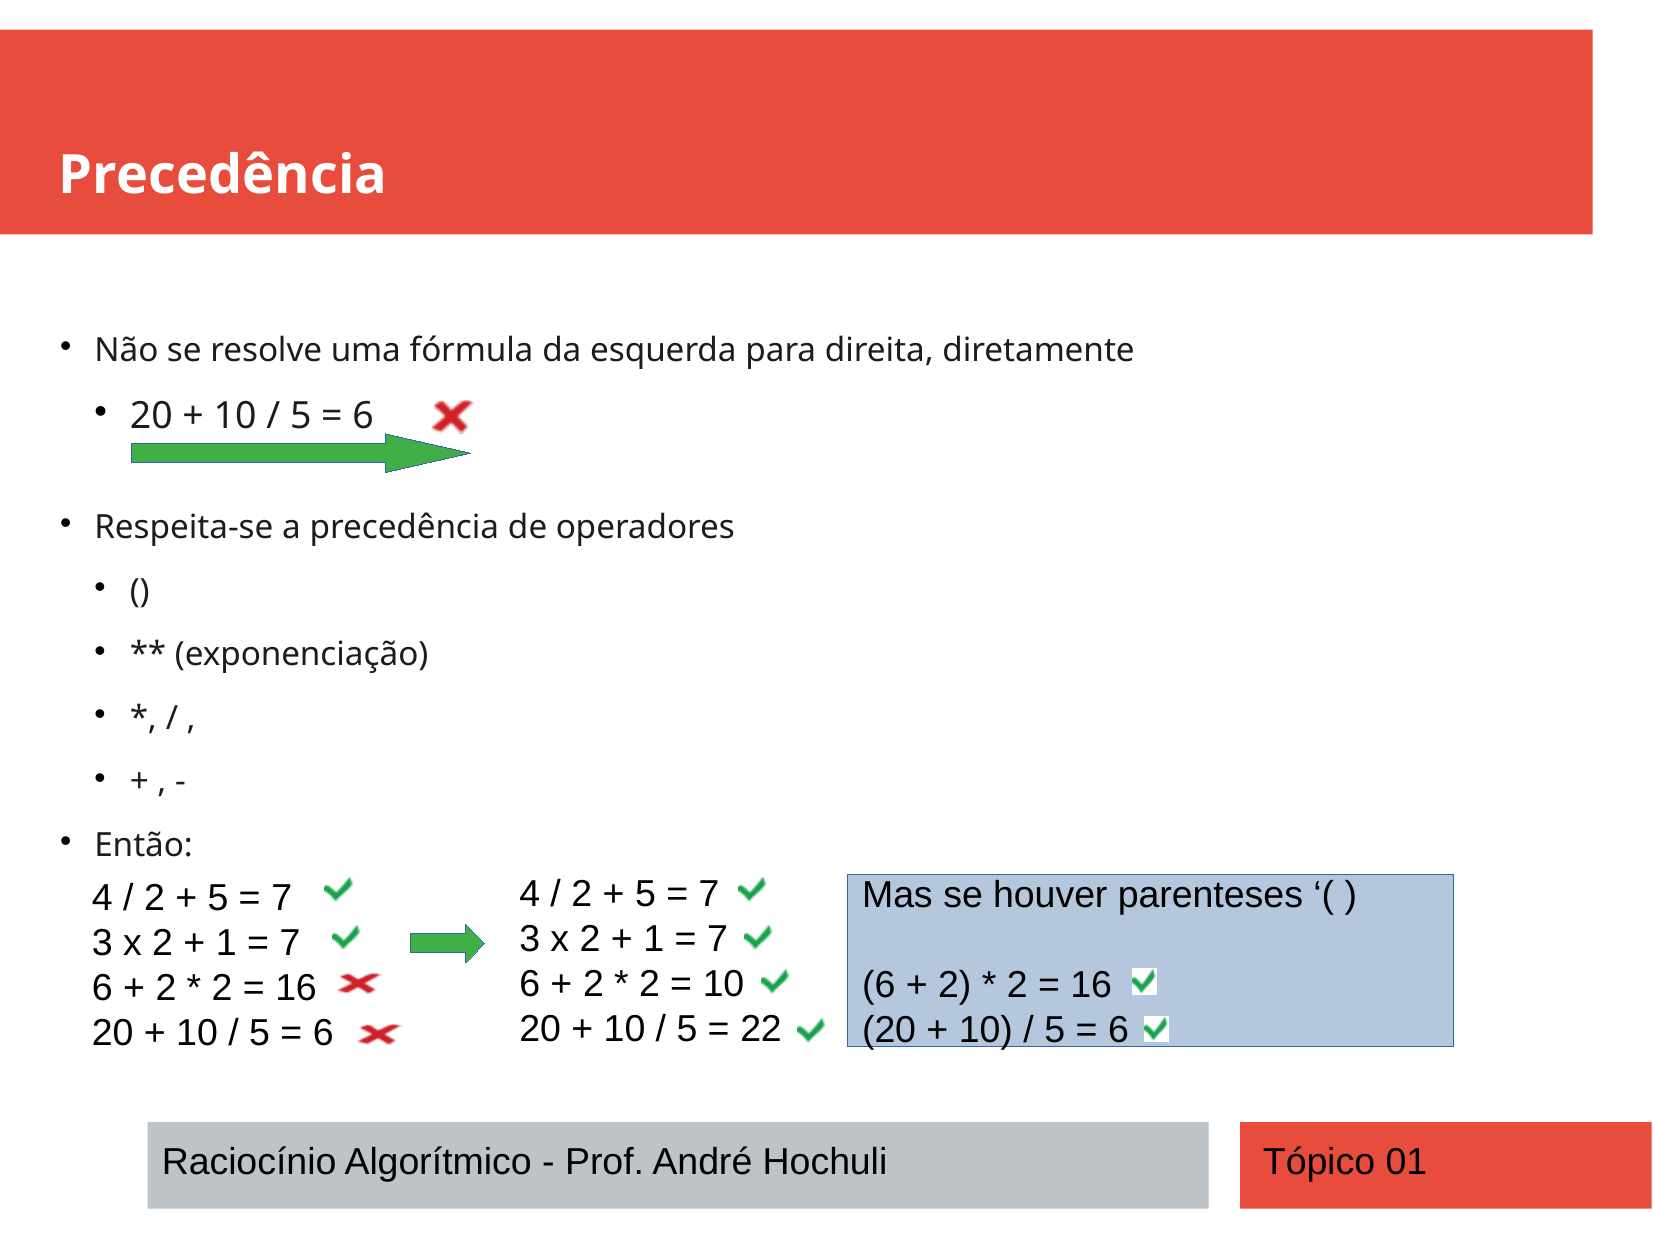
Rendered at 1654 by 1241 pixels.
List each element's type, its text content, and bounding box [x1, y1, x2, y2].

text_box Raciocínio Algorítmico - Prof. André Hochuli [147, 1129, 1203, 1188]
picture [337, 973, 382, 994]
picture [1144, 1015, 1169, 1043]
text_box [131, 433, 471, 473]
text_box Mas se houver parenteses ‘( ) (6 + 2) * 2 = 16 (20 + 10) / 5 = 6 [847, 874, 1454, 1047]
text_box Precedência [58, 58, 1593, 205]
picture [324, 876, 355, 904]
text_box Tópico 01 [1248, 1129, 1622, 1188]
text_box [410, 924, 485, 963]
picture [743, 924, 774, 951]
picture [331, 924, 362, 951]
picture [430, 400, 475, 434]
text_box 4 / 2 + 5 = 7 3 x 2 + 1 = 7 6 + 2 * 2 = 16 20 + 10 / 5 = 6 [77, 820, 362, 1045]
picture [1132, 968, 1158, 995]
picture [760, 968, 792, 995]
picture [737, 876, 769, 904]
picture [796, 1017, 828, 1044]
text_box Não se resolve uma fórmula da esquerda para direita, diretamente 20 + 10 / 5 = 6 Respeita-se a precedência de operadores () ** (exponenciação) *, / , + , - Então: [58, 327, 1563, 1094]
text_box 4 / 2 + 5 = 7 3 x 2 + 1 = 7 6 + 2 * 2 = 10 20 + 10 / 5 = 22 [504, 861, 827, 1044]
picture [357, 1024, 402, 1046]
